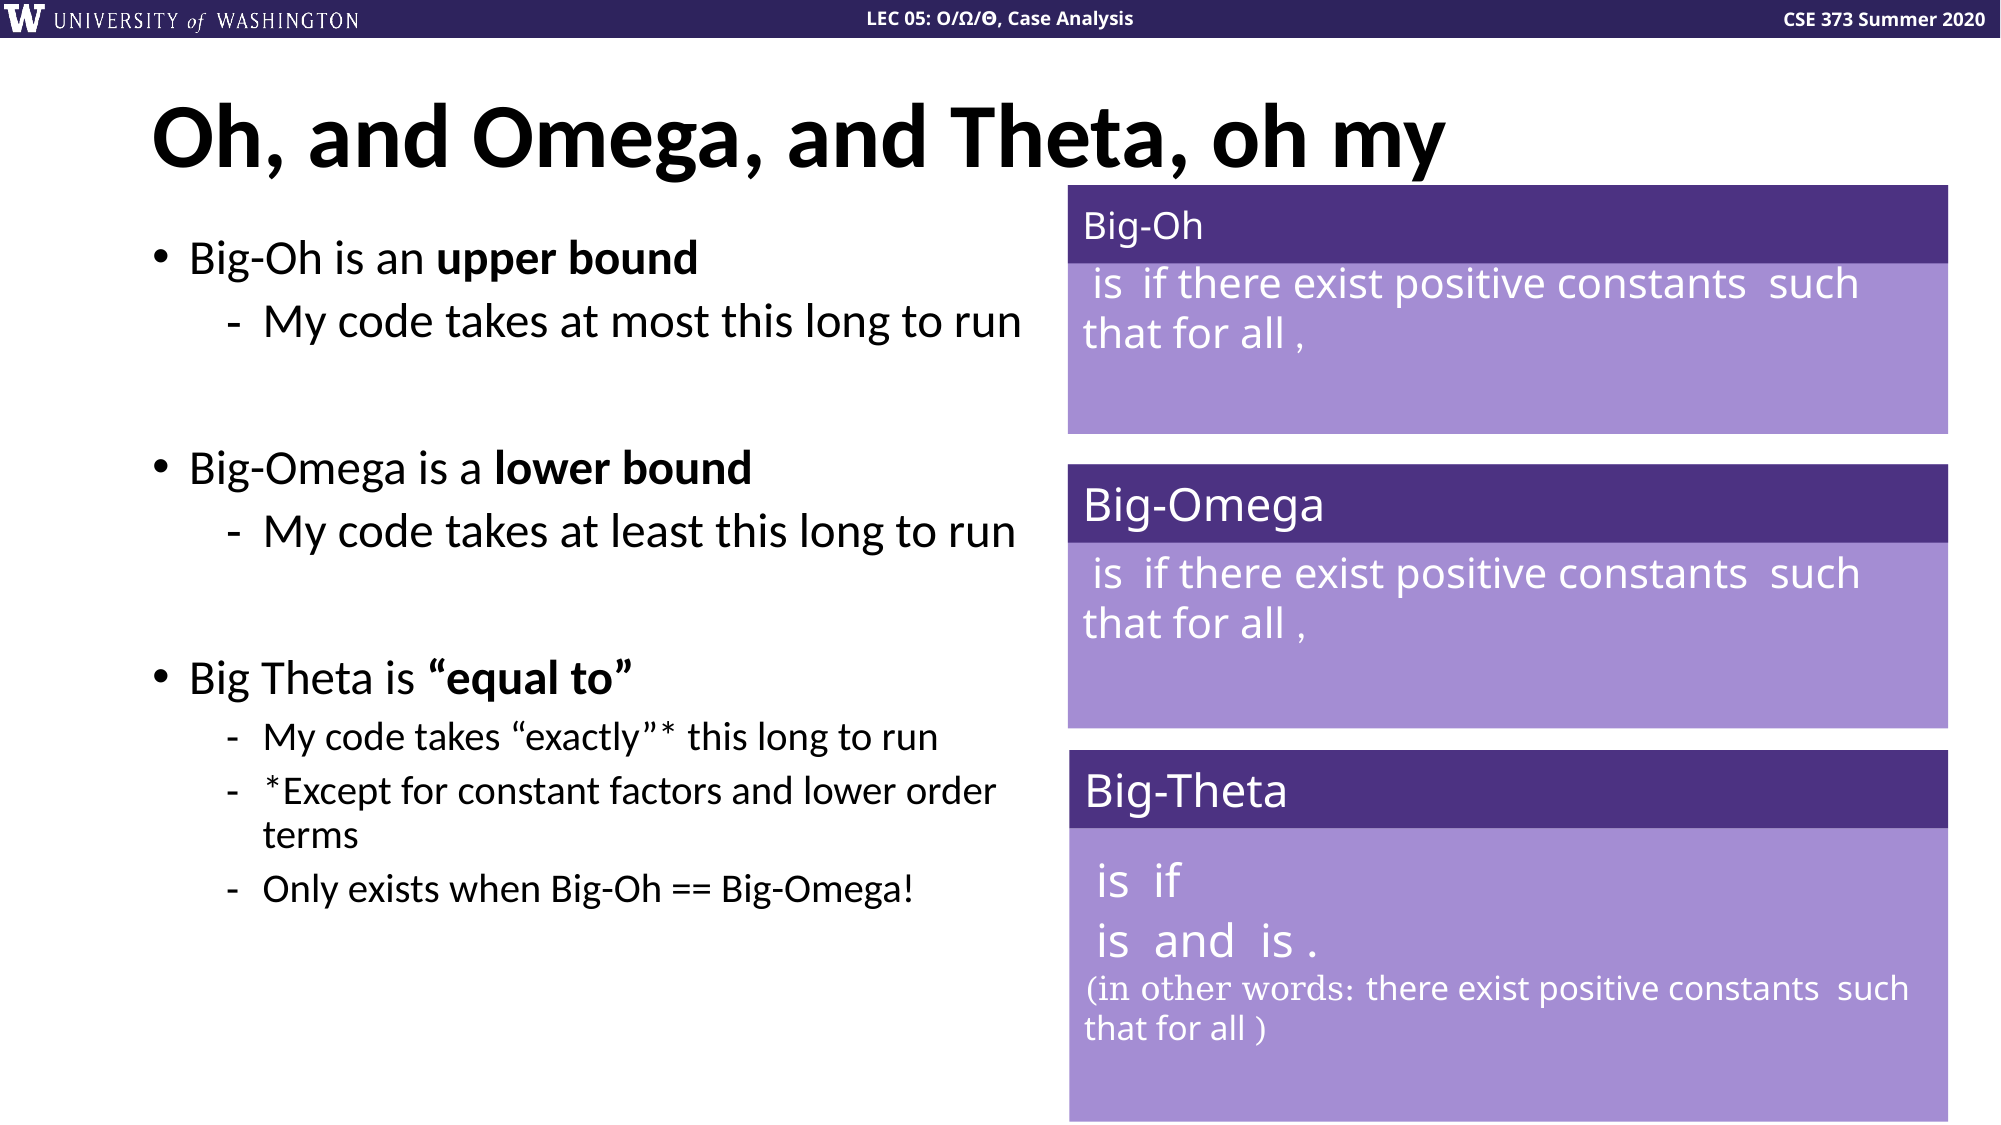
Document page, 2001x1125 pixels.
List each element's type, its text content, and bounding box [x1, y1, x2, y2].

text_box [1069, 750, 1949, 1122]
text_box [1067, 185, 1949, 434]
title Oh, and Omega, and Theta, oh my [137, 74, 1863, 200]
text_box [1067, 464, 1949, 729]
picture [4, 4, 358, 33]
list Big-Oh is an upper bound My code takes at most this long to run Big-Omega is a lower bound My code takes at least this long to run Big Theta is “equal to” My code takes “exactly”* this long to run *Except for constant factors and lower order terms Only exists when Big-Oh == Big-Omega! [137, 224, 1042, 1014]
